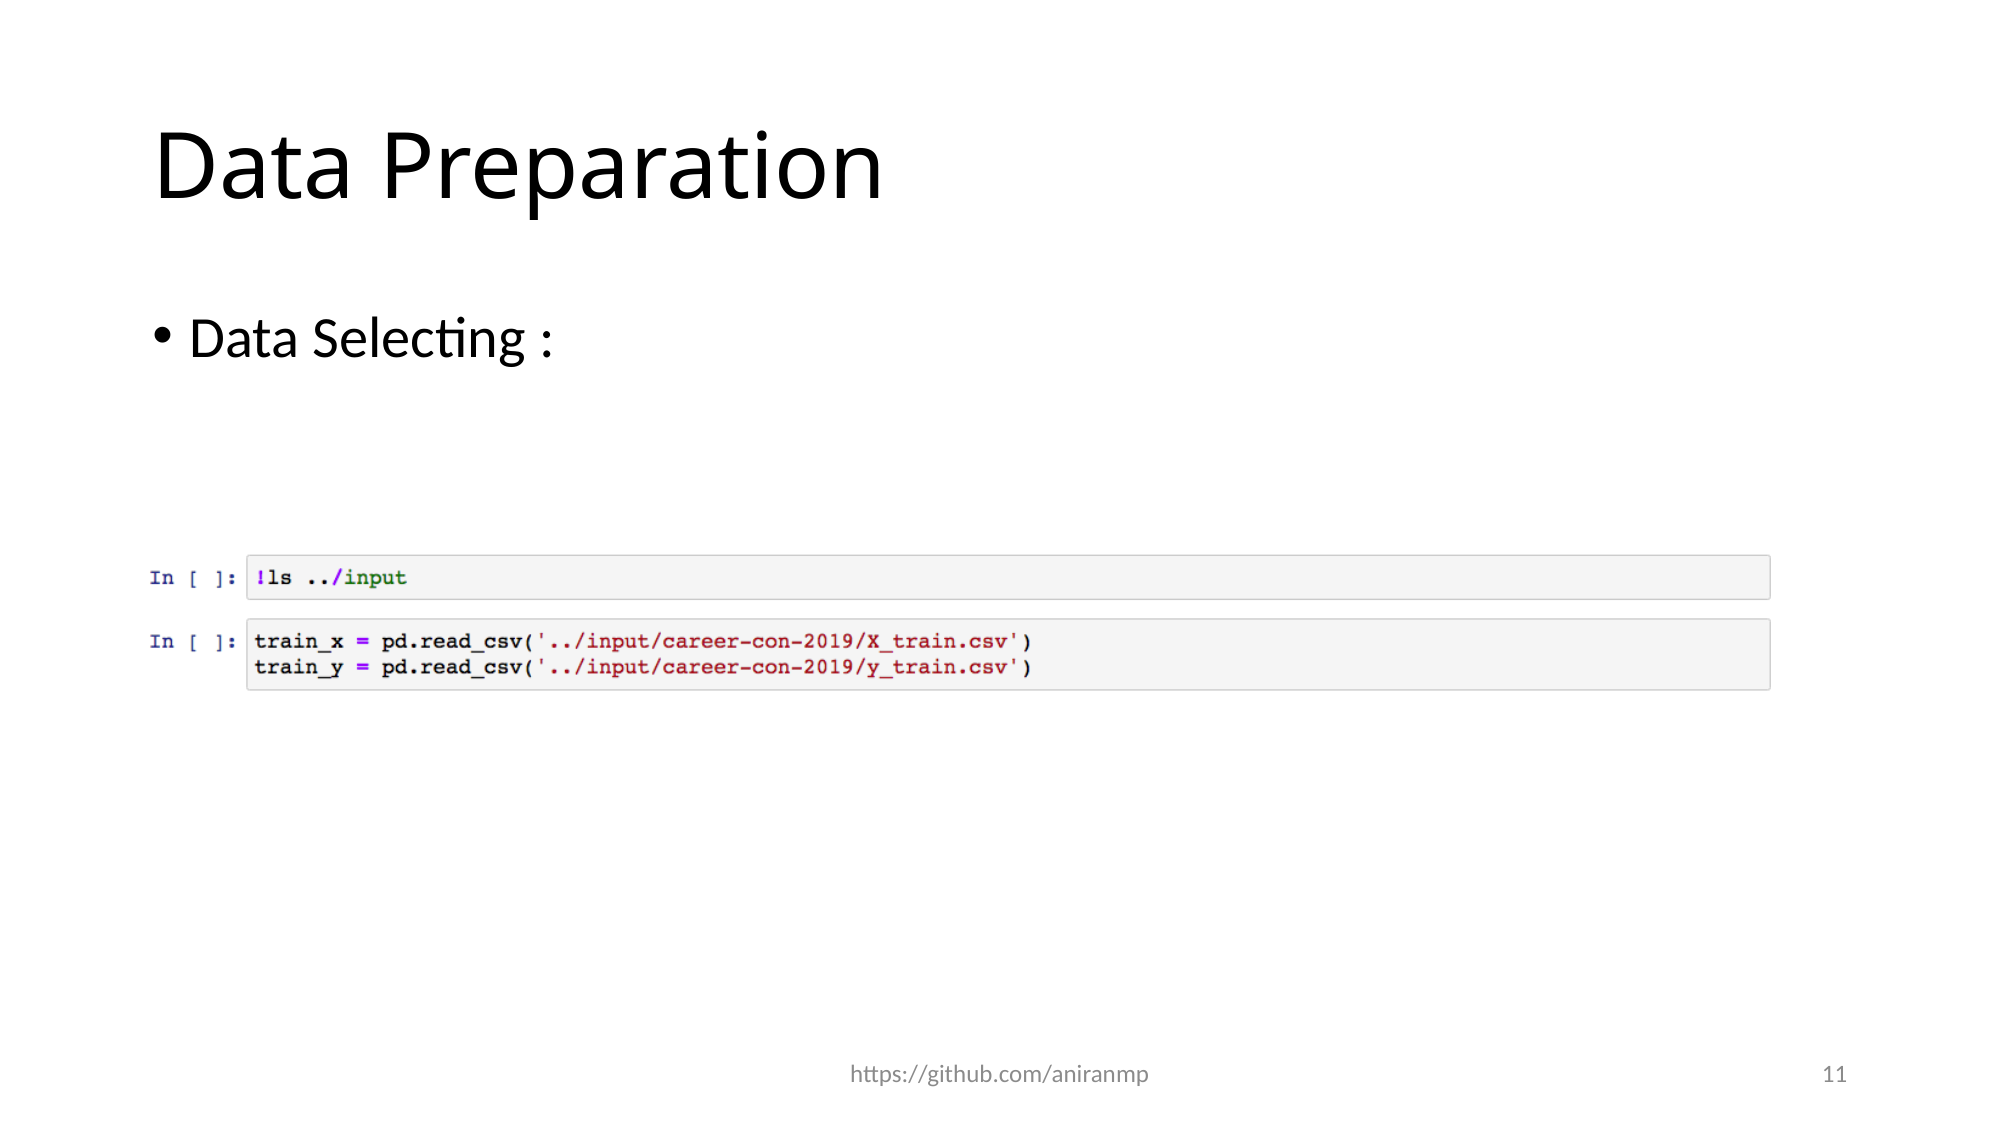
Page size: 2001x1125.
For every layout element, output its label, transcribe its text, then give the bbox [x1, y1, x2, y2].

slide_number 11 [1412, 1042, 1863, 1103]
title Data Preparation [137, 59, 1863, 278]
list Data Selecting : [137, 299, 1679, 420]
picture [137, 545, 1788, 698]
footer https://github.com/aniranmp [662, 1042, 1338, 1103]
